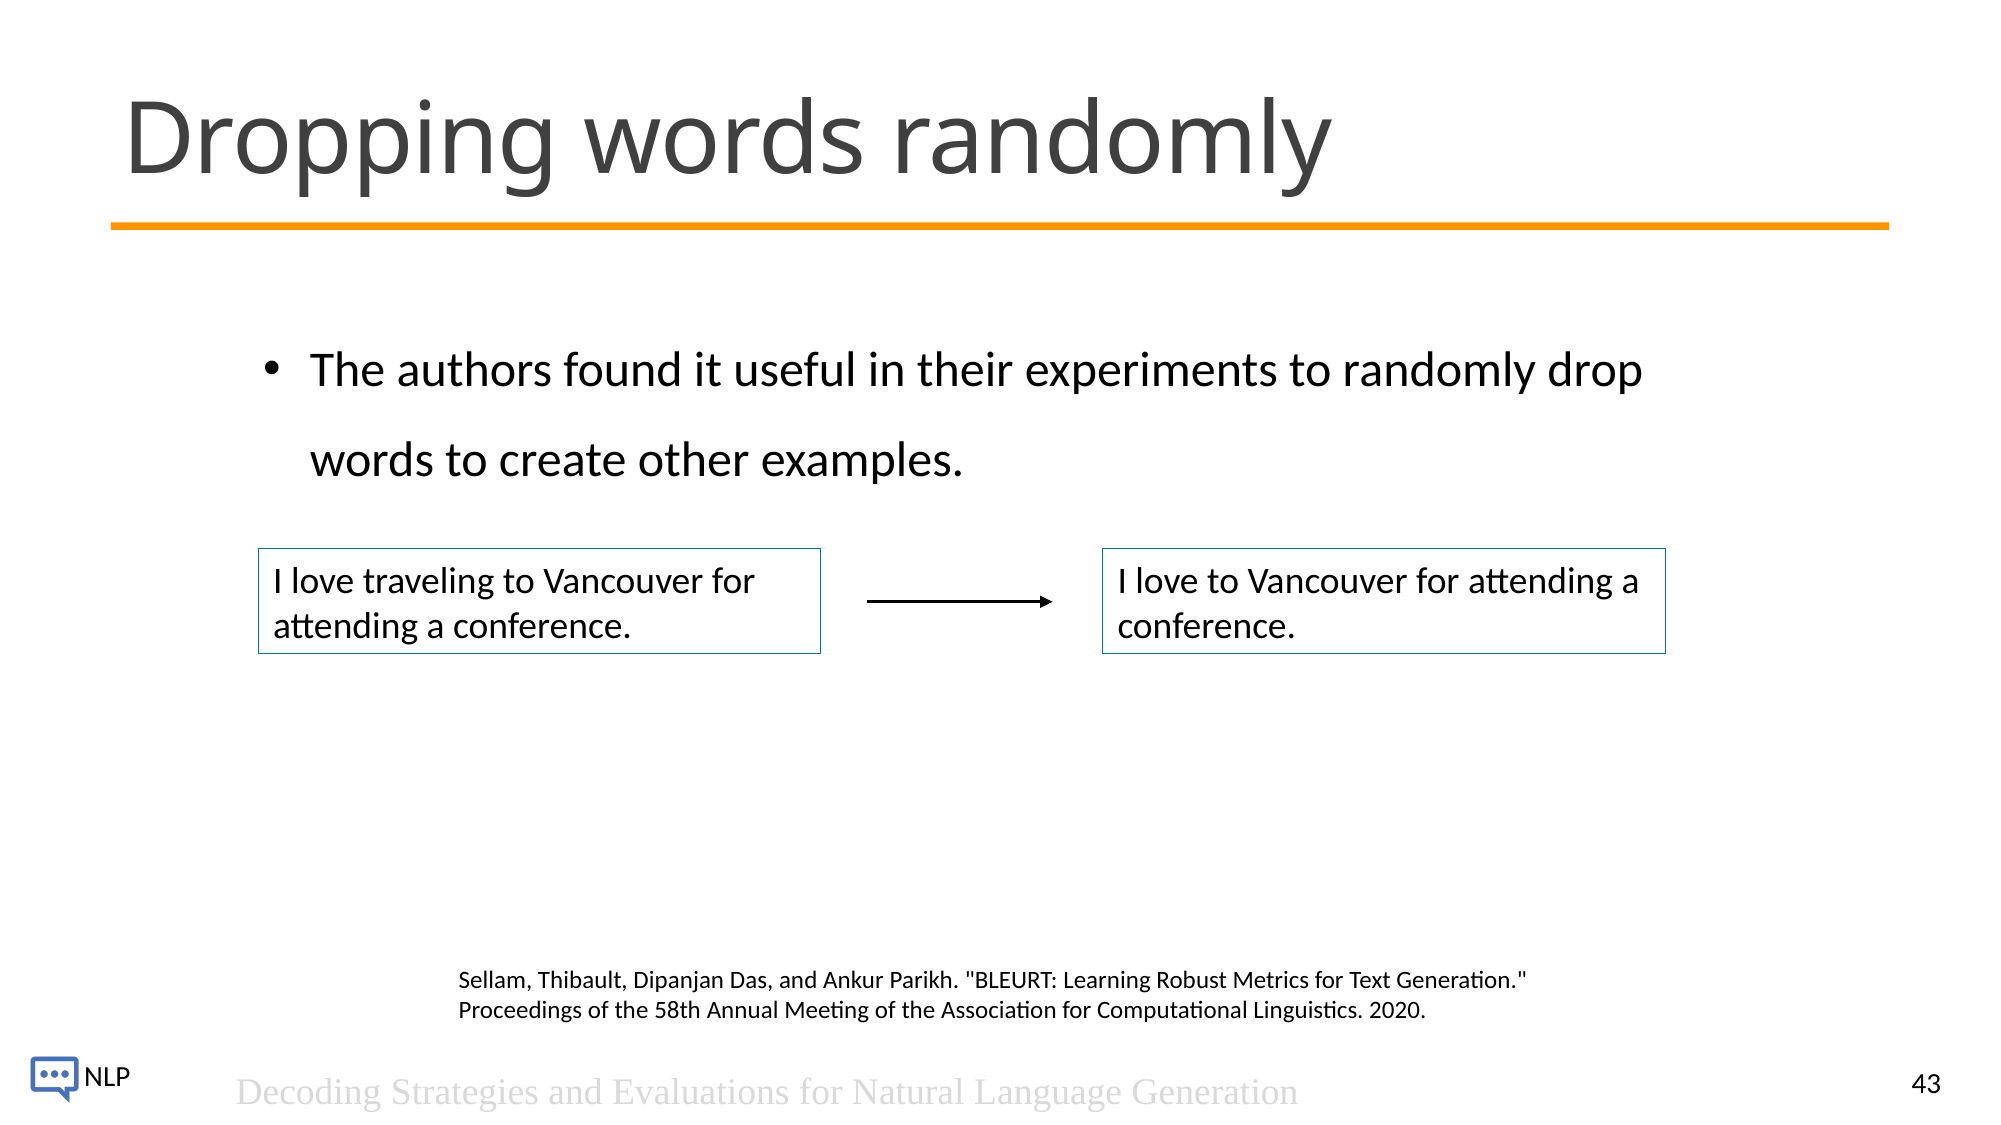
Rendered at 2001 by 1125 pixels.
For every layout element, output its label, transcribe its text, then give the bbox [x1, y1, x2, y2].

picture [23, 1047, 86, 1110]
text_box The authors found it useful in their experiments to randomly drop words to create other examples. [248, 299, 1694, 495]
text_box I love to Vancouver for attending a conference. [1102, 548, 1666, 654]
text_box I love traveling to Vancouver for attending a conference. [258, 548, 821, 654]
text_box Sellam, Thibault, Dipanjan Das, and Ankur Parikh. "BLEURT: Learning Robust Metrics for Text Generation." Proceedings of the 58th Annual Meeting of the Association for Computational Linguistics. 2020. [443, 956, 1556, 1031]
slide_number 43 [1740, 1052, 1957, 1113]
text_box Decoding Strategies and Evaluations for Natural Language Generation [220, 1059, 1349, 1120]
title Dropping words randomly [107, 58, 1899, 228]
